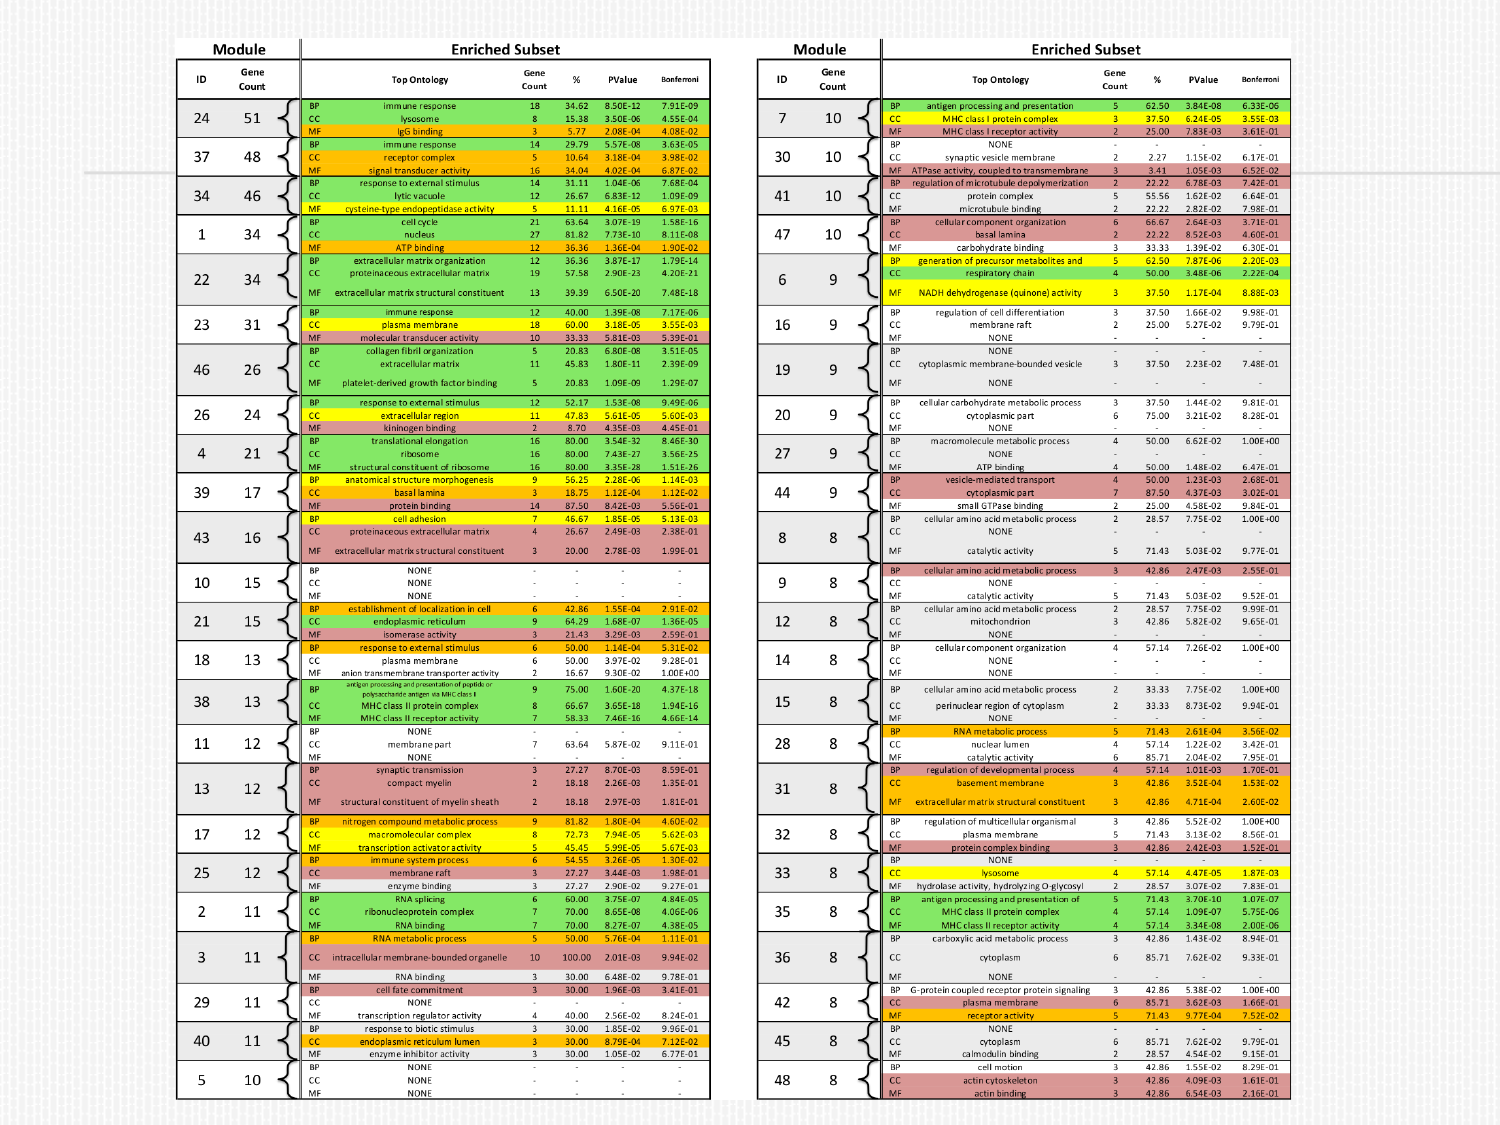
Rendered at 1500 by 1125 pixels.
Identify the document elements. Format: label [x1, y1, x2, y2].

list [174, 37, 1292, 1101]
